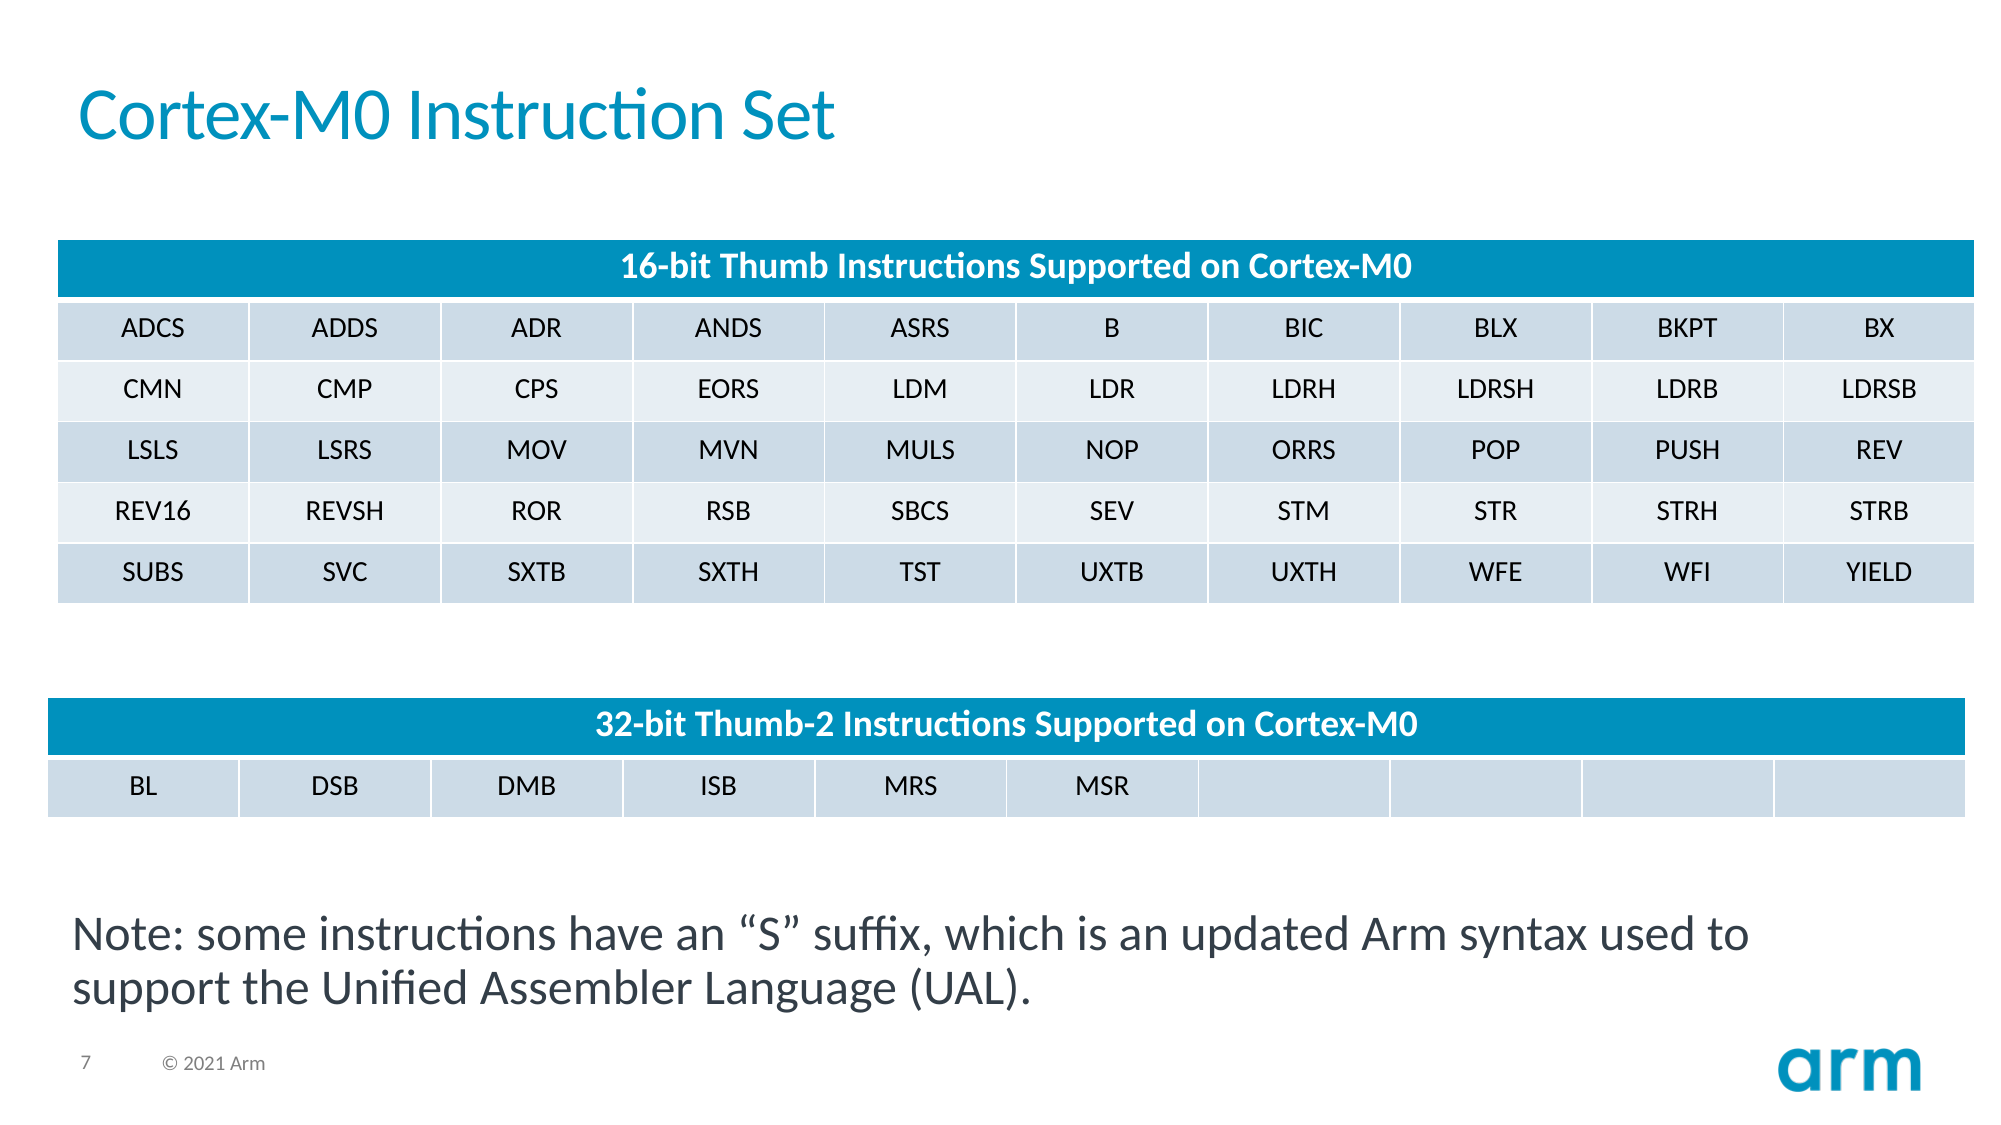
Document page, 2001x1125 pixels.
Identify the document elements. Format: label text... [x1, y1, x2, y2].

table_cell EORS [634, 362, 824, 421]
table_cell SXTH [634, 544, 824, 603]
table_cell [1775, 760, 1965, 817]
table_cell LSRS [250, 422, 440, 482]
table_cell YIELD [1784, 544, 1974, 603]
table_cell BIC [1209, 303, 1399, 360]
table_header 32-bit Thumb-2 Instructions Supported on Cortex-M0 [48, 698, 1965, 755]
table_cell [1199, 760, 1389, 817]
table_cell ADDS [250, 303, 440, 360]
table_cell REV16 [58, 483, 248, 542]
table_cell LDRSH [1401, 362, 1591, 421]
table_cell ASRS [825, 303, 1015, 360]
table_cell CPS [442, 362, 632, 421]
table_cell REV [1784, 422, 1974, 482]
text_box Note: some instructions have an “S” suffix, which is an updated Arm syntax used to support the Unified Assembler Language (UAL). [57, 899, 1915, 1023]
table_cell LDR [1017, 362, 1207, 421]
table_cell SBCS [825, 483, 1015, 542]
table_cell DSB [240, 760, 430, 817]
table_cell [1391, 760, 1581, 817]
table_cell ISB [624, 760, 814, 817]
table_cell WFE [1401, 544, 1591, 603]
table_cell TST [825, 544, 1015, 603]
picture [1777, 1047, 1922, 1093]
table_cell SEV [1017, 483, 1207, 542]
table_header 16-bit Thumb Instructions Supported on Cortex-M0 [58, 240, 1974, 297]
table_cell MSR [1007, 760, 1198, 817]
table_cell BKPT [1593, 303, 1783, 360]
table_cell NOP [1017, 422, 1207, 482]
table_cell ANDS [634, 303, 824, 360]
table_cell REVSH [250, 483, 440, 542]
table_cell LDRH [1209, 362, 1399, 421]
table_cell SUBS [58, 544, 248, 603]
table_cell [1583, 760, 1773, 817]
table_cell SVC [250, 544, 440, 603]
table_cell UXTB [1017, 544, 1207, 603]
table_cell B [1017, 303, 1207, 360]
table_cell MVN [634, 422, 824, 482]
table_cell STRB [1784, 483, 1974, 542]
table_cell CMP [250, 362, 440, 421]
table_cell BX [1784, 303, 1974, 360]
table_cell BL [48, 760, 238, 817]
table_cell STRH [1593, 483, 1783, 542]
table_cell ROR [442, 483, 632, 542]
table_cell POP [1401, 422, 1591, 482]
table_cell STM [1209, 483, 1399, 542]
table_cell SXTB [442, 544, 632, 603]
table_cell LDRB [1593, 362, 1783, 421]
table_cell ADCS [58, 303, 248, 360]
table_cell UXTH [1209, 544, 1399, 603]
table_cell MRS [816, 760, 1006, 817]
table_cell STR [1401, 483, 1591, 542]
table_cell ORRS [1209, 422, 1399, 482]
title Cortex-M0 Instruction Set [78, 78, 1922, 186]
table_cell WFI [1593, 544, 1783, 603]
table_cell BLX [1401, 303, 1591, 360]
table_cell LDM [825, 362, 1015, 421]
table_cell MULS [825, 422, 1015, 482]
table_cell MOV [442, 422, 632, 482]
table_cell LSLS [58, 422, 248, 482]
table_cell DMB [432, 760, 622, 817]
table_cell LDRSB [1784, 362, 1974, 421]
table_cell CMN [58, 362, 248, 421]
table_cell RSB [634, 483, 824, 542]
table_cell PUSH [1593, 422, 1783, 482]
table_cell ADR [442, 303, 632, 360]
